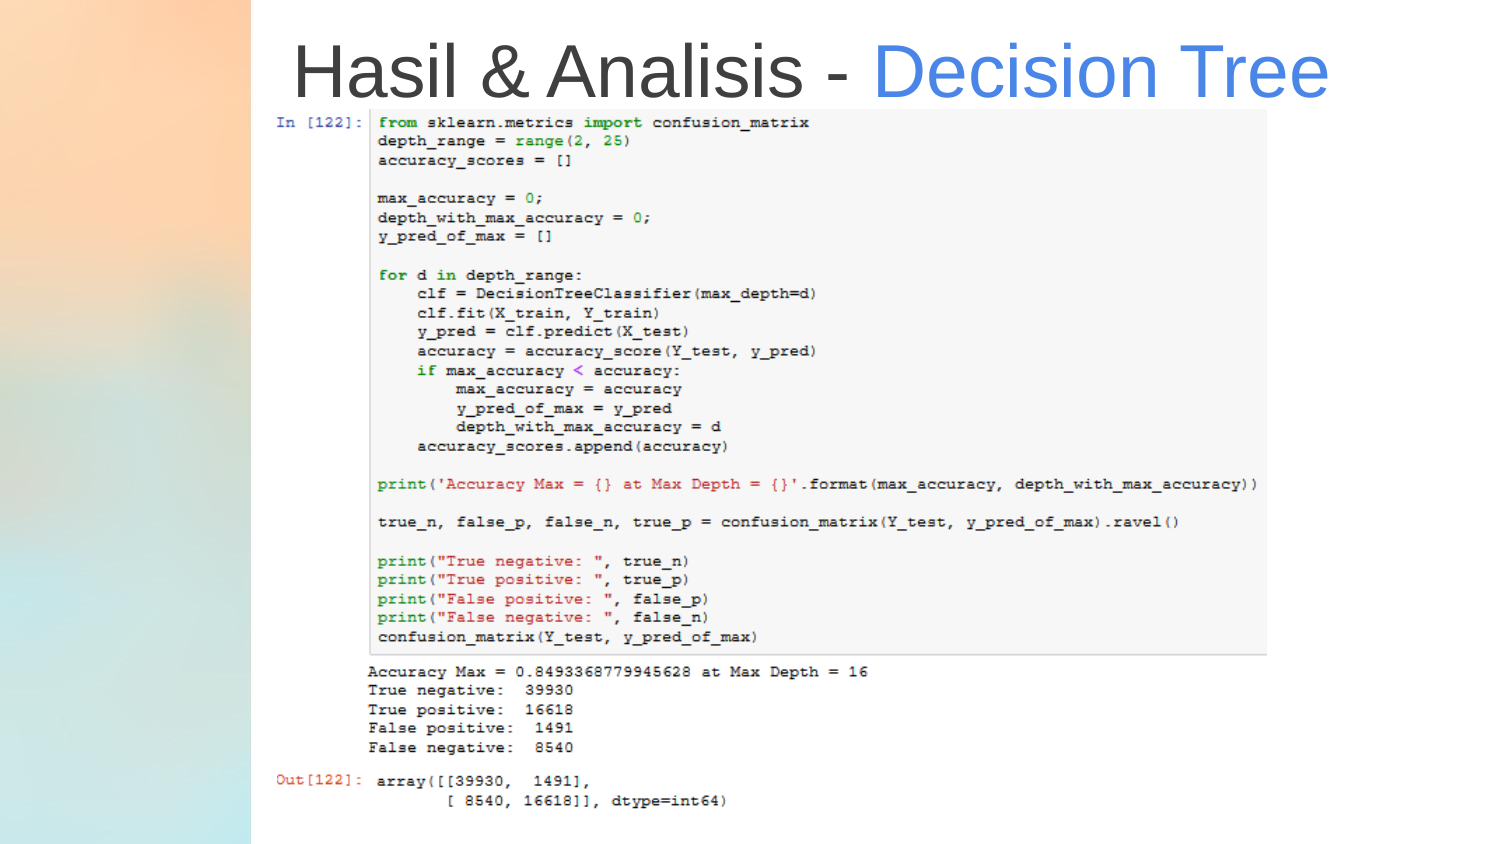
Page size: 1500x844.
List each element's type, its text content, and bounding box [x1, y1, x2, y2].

list Hasil & Analisis - Decision Tree [277, 20, 1500, 115]
picture [0, 0, 1500, 844]
